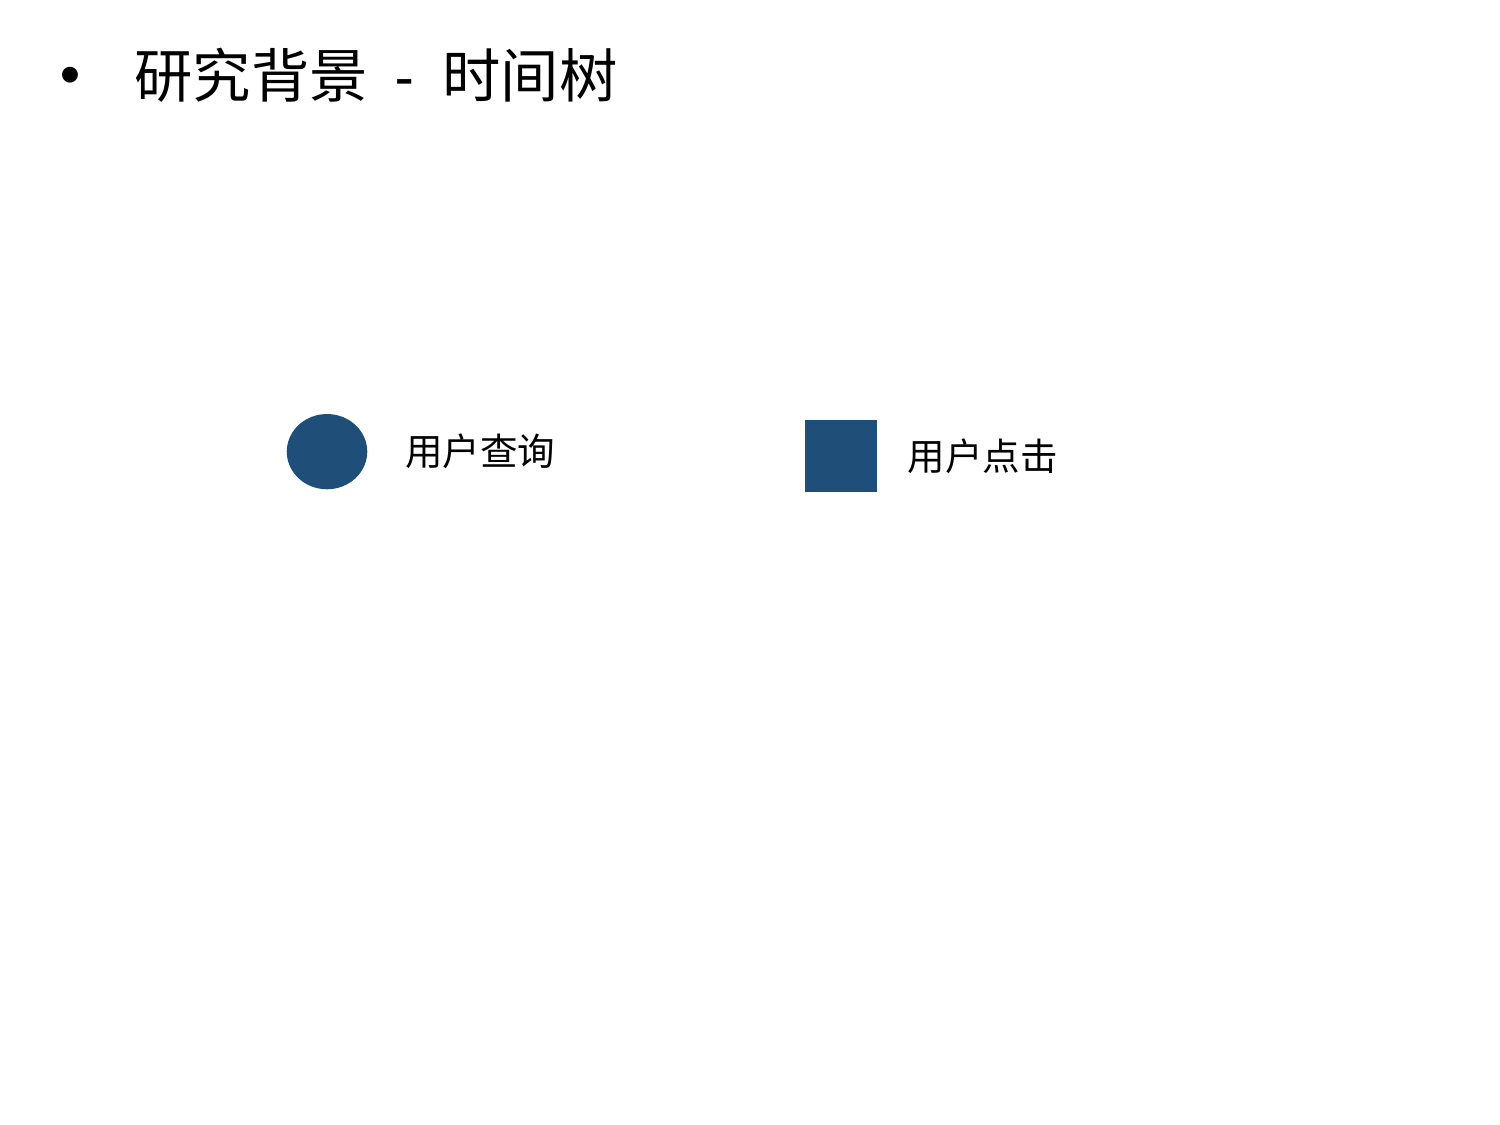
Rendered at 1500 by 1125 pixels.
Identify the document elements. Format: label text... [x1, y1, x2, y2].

text_box 用户点击 [893, 425, 1092, 486]
text_box [286, 414, 368, 490]
text_box [805, 420, 877, 492]
text_box 研究背景 - 时间树 [45, 31, 685, 117]
text_box 用户查询 [390, 420, 590, 481]
